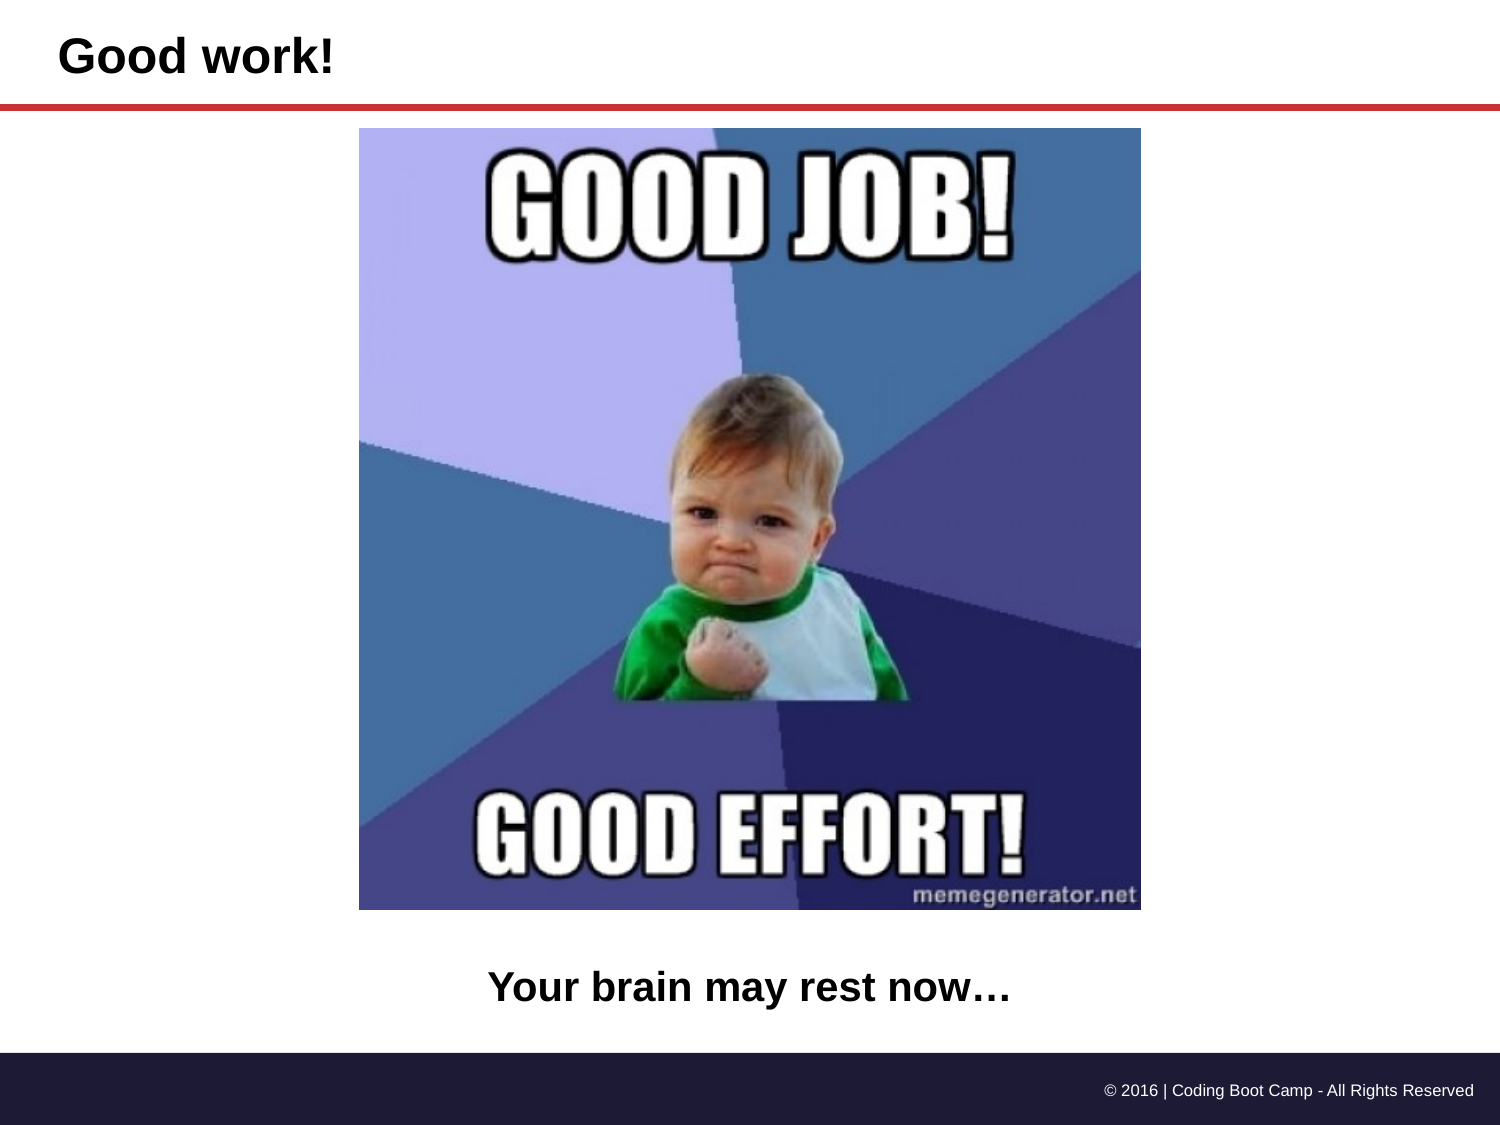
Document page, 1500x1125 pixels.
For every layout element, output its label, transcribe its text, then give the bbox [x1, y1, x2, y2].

text_box Good work! [50, 16, 913, 91]
text_box Your brain may rest now… [374, 952, 1125, 1018]
picture [359, 128, 1141, 911]
